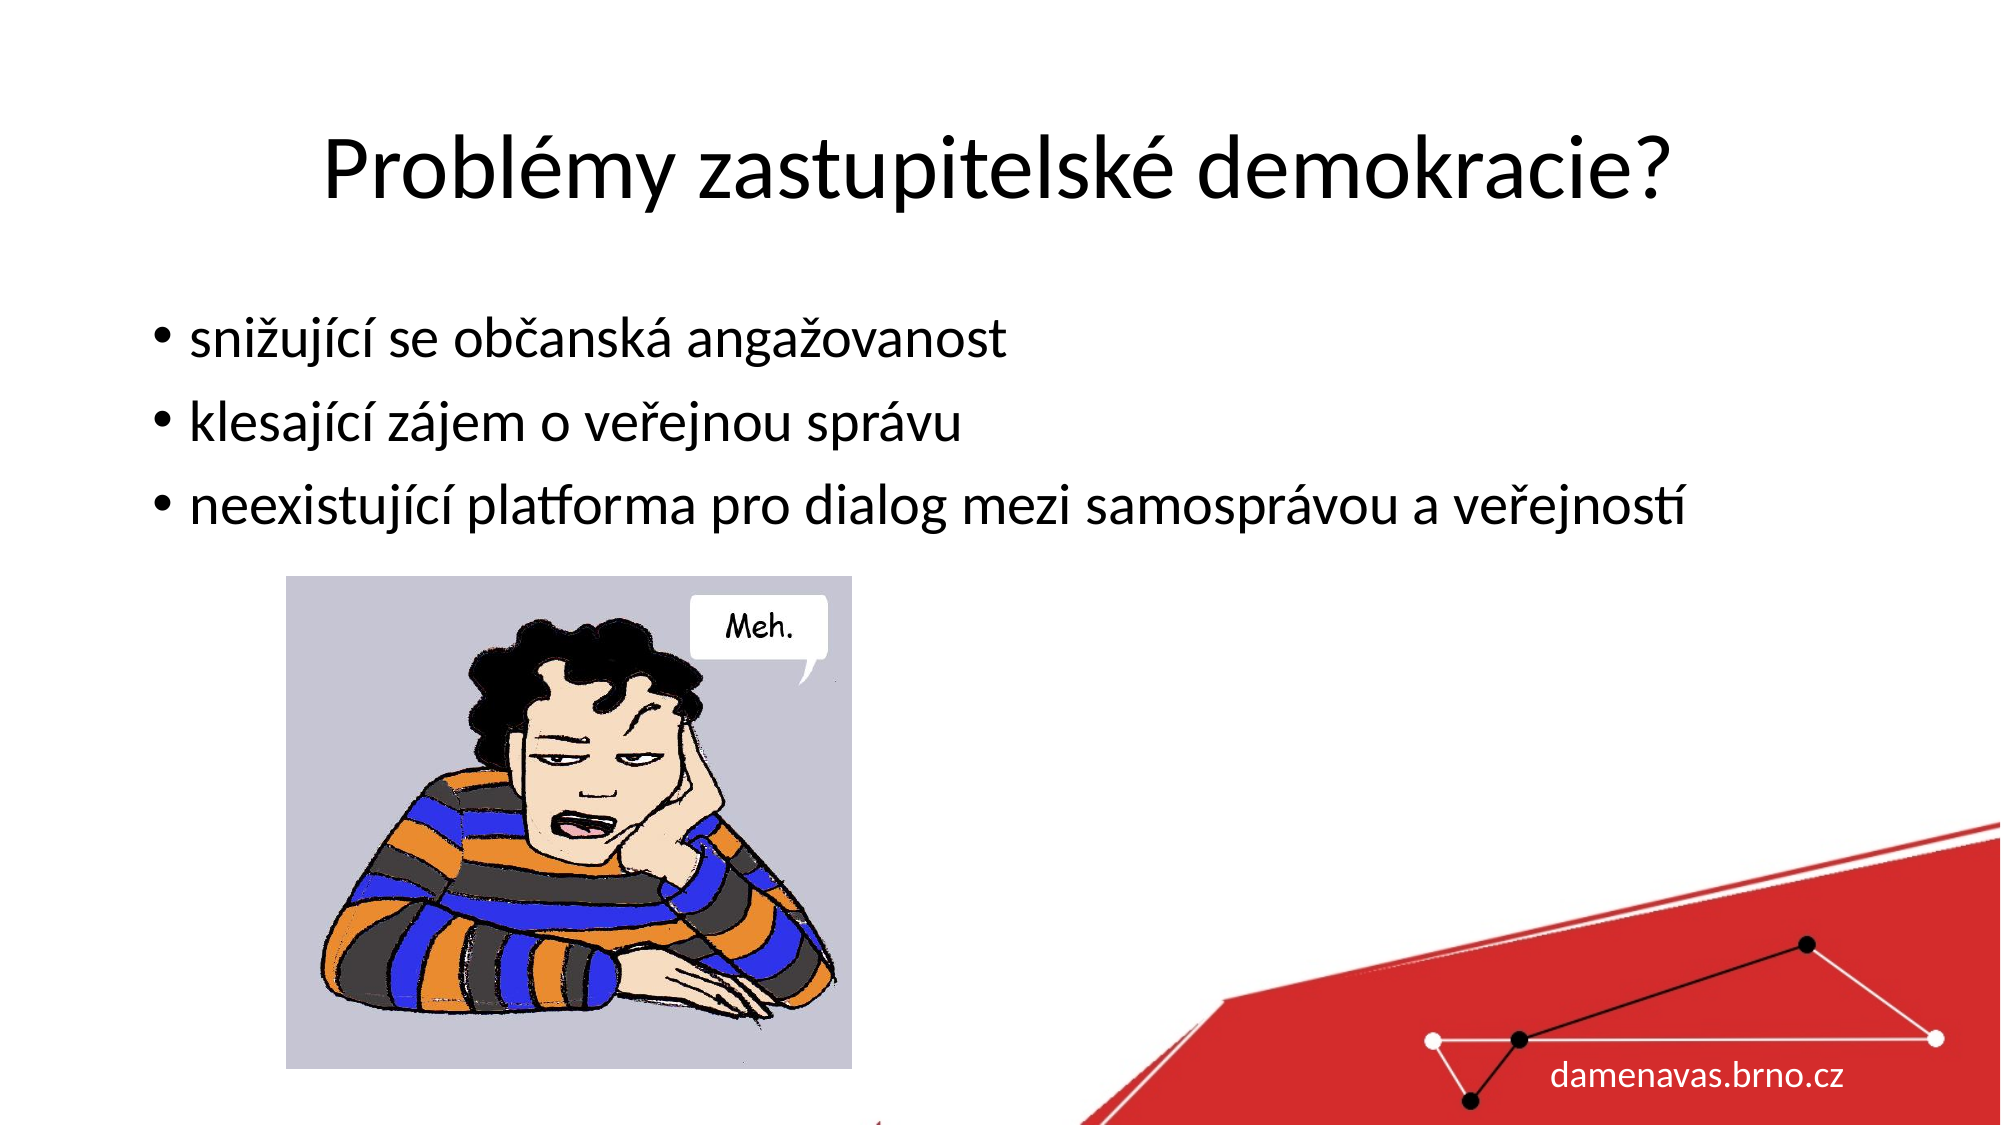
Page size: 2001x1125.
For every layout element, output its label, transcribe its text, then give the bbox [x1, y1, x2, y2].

title Problémy zastupitelské demokracie? [137, 59, 1863, 278]
list snižující se občanská angažovanost klesající zájem o veřejnou správu neexistující platforma pro dialog mezi samosprávou a veřejností [137, 299, 1863, 1014]
picture [0, 0, 2001, 1125]
